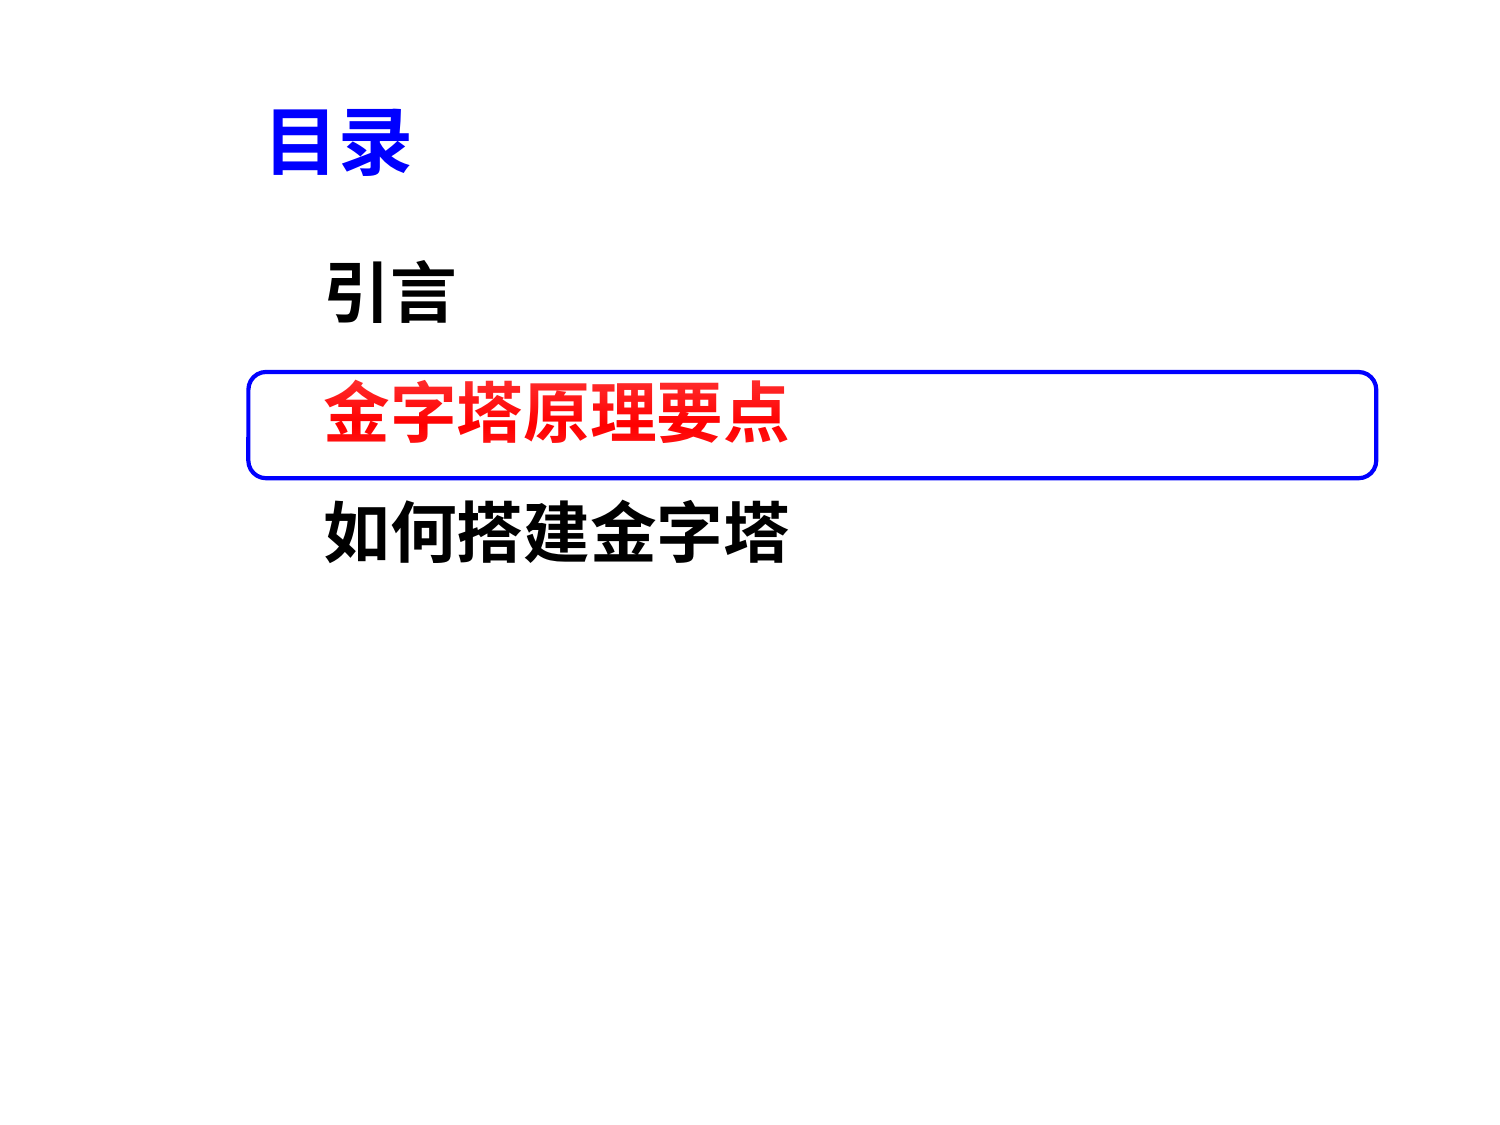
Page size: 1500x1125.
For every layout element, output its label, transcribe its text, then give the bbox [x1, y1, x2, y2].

text_box 引言 金字塔原理要点 如何搭建金字塔 [308, 243, 1462, 699]
text_box [248, 371, 1377, 479]
title 目录 [248, 45, 541, 234]
